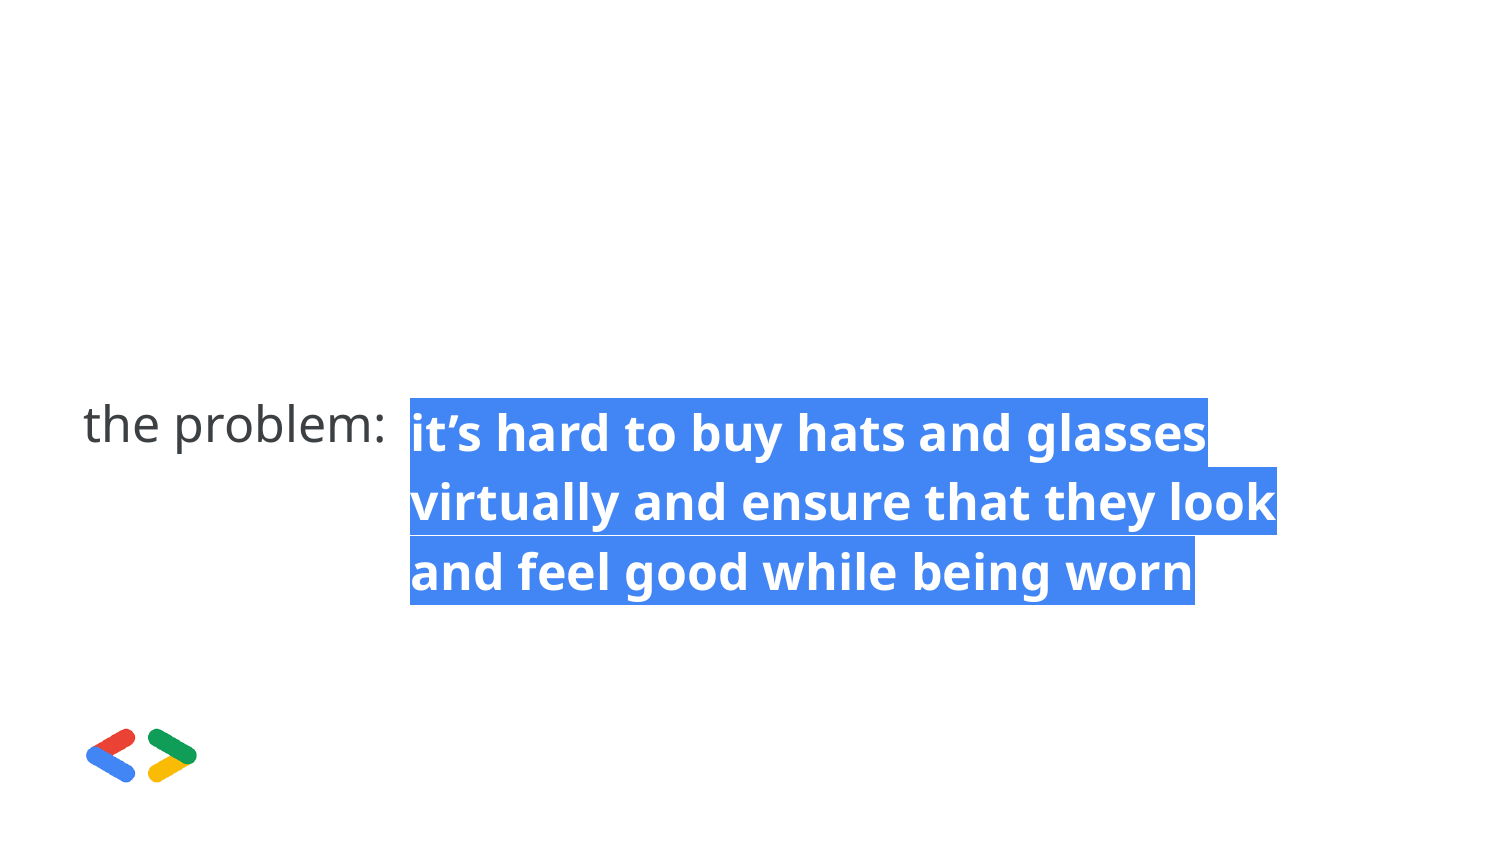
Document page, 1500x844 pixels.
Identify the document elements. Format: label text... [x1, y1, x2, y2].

text_box it’s hard to buy hats and glasses virtually and ensure that they look and feel good while being worn [410, 392, 1415, 451]
picture [83, 727, 198, 784]
text_box the problem: [83, 392, 410, 451]
